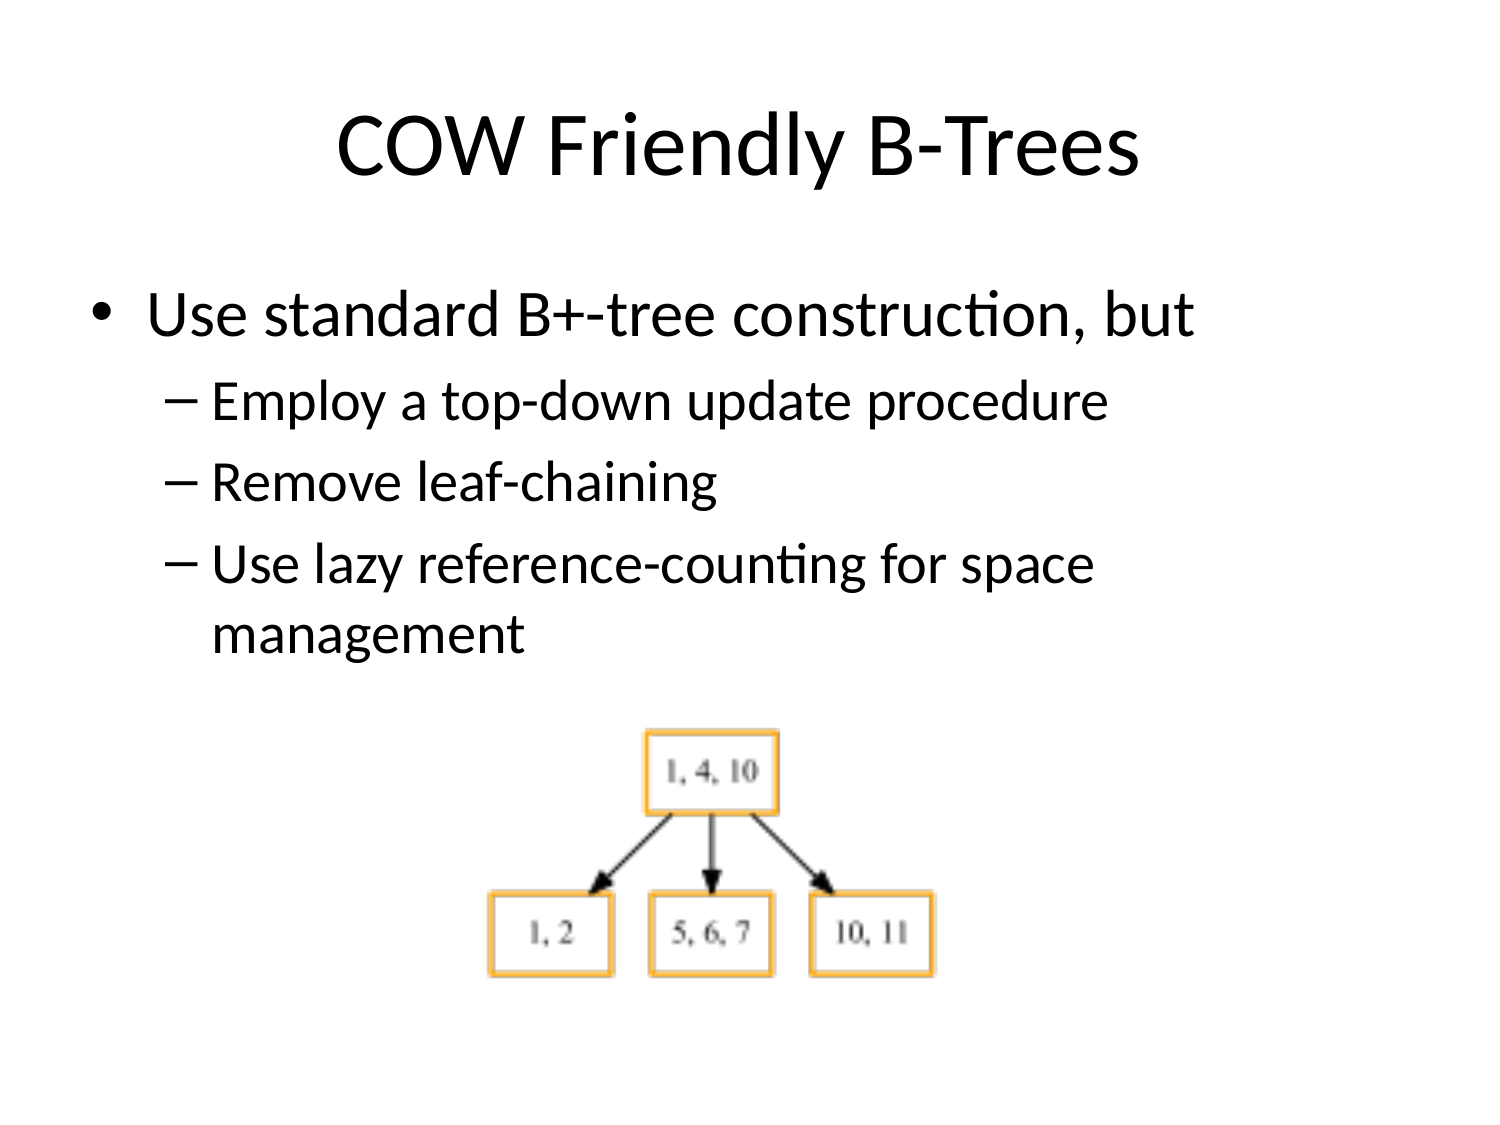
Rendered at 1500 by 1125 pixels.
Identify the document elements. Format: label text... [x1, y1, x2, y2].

list Use standard B+-tree construction, but Employ a top-down update procedure Remove leaf-chaining Use lazy reference-counting for space management [75, 262, 1425, 1005]
title COW Friendly B-Trees [75, 45, 1425, 233]
picture [422, 683, 992, 1006]
